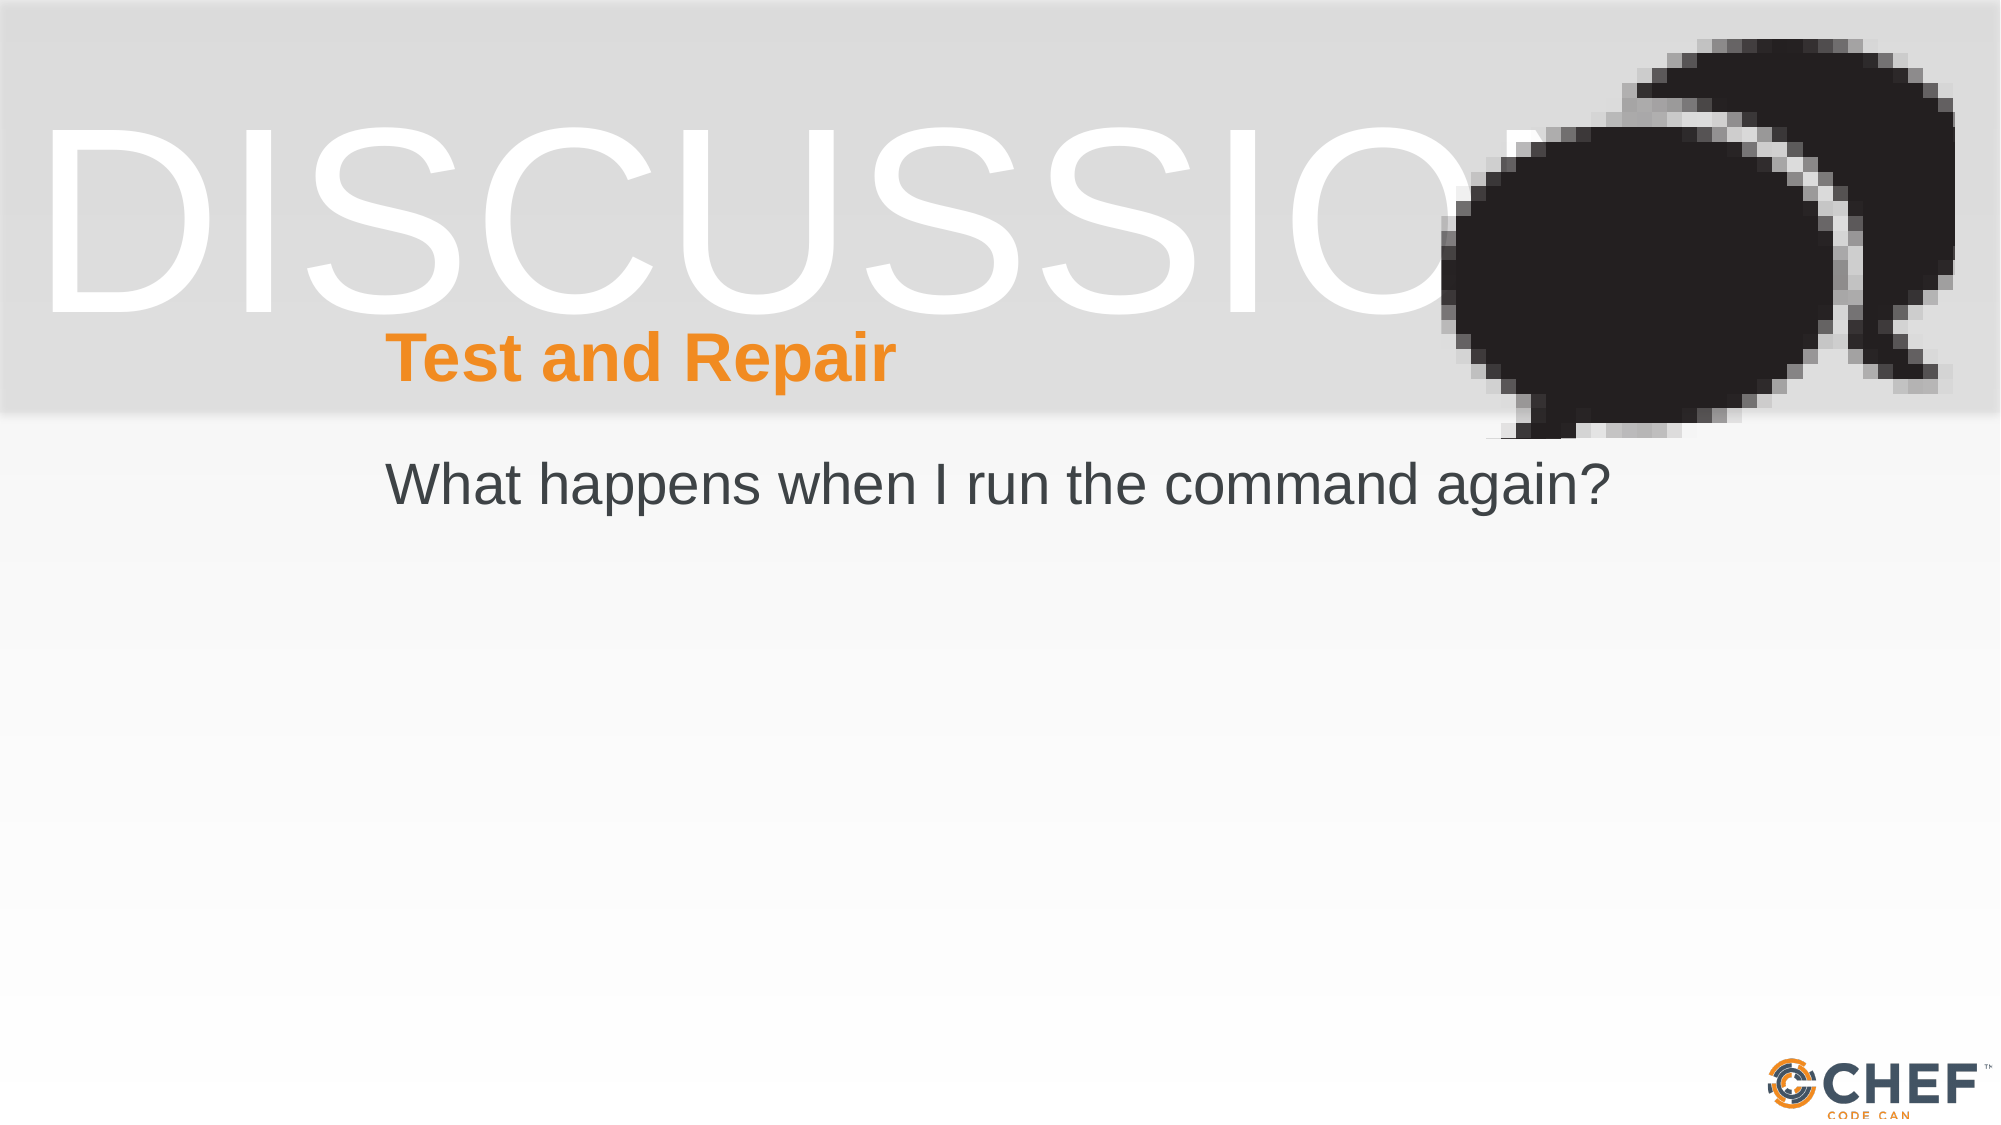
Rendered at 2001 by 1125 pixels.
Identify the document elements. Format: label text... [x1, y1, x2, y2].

title Test and Repair [370, 307, 1721, 412]
subtitle What happens when I run the command again? [370, 431, 1721, 745]
